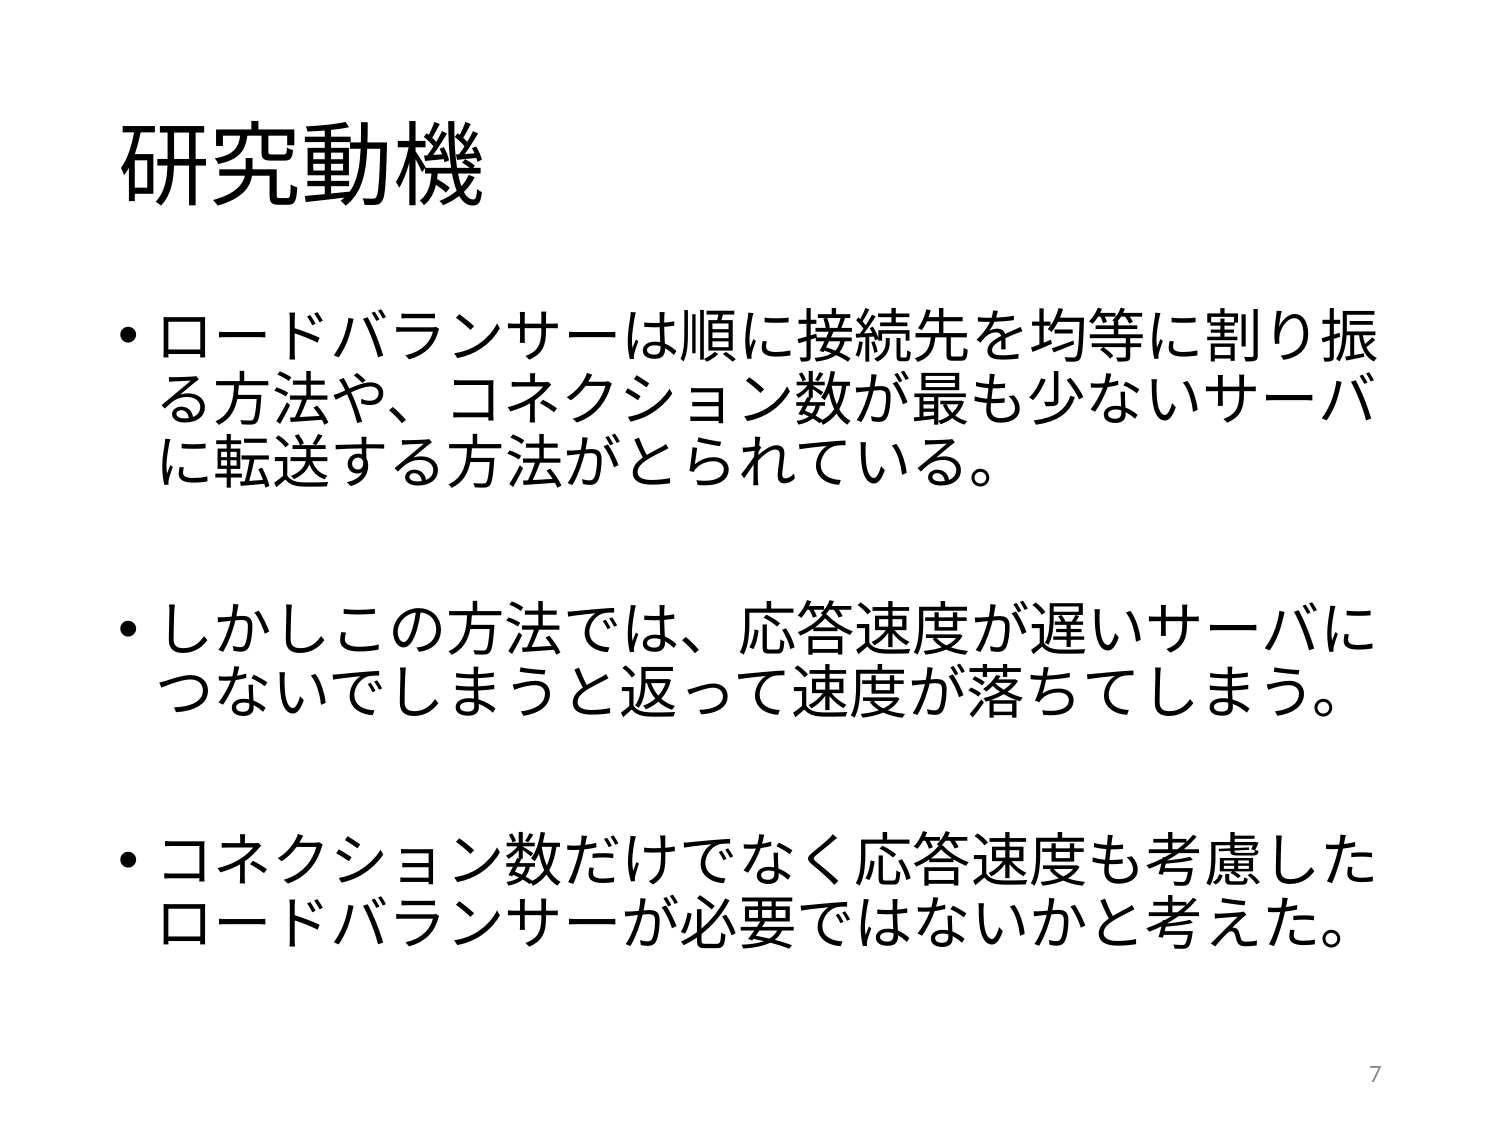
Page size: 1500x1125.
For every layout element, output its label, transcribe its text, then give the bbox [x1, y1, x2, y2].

list ロードバランサーは順に接続先を均等に割り振る方法や、コネクション数が最も少ないサーバに転送する方法がとられている。 しかしこの方法では、応答速度が遅いサーバにつないでしまうと返って速度が落ちてしまう。 コネクション数だけでなく応答速度も考慮したロードバランサーが必要ではないかと考えた。 [103, 299, 1397, 1014]
slide_number 7 [1059, 1042, 1397, 1103]
title 研究動機 [103, 59, 1397, 278]
